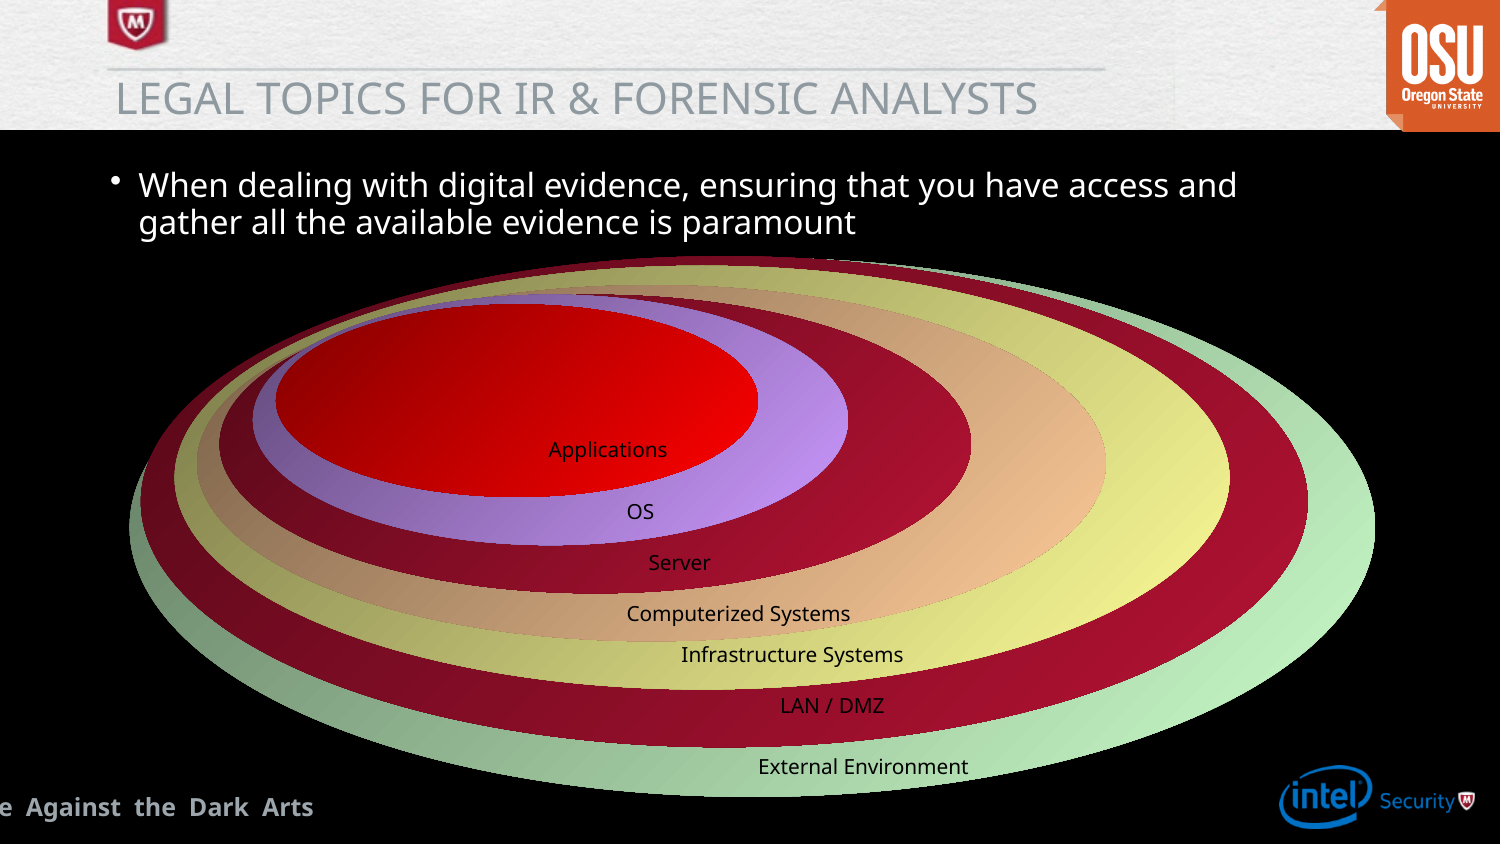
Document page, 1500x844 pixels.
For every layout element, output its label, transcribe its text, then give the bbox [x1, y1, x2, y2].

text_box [129, 255, 1376, 798]
picture [1279, 765, 1475, 829]
list When dealing with digital evidence, ensuring that you have access and gather all the available evidence is paramount [94, 159, 1256, 773]
title LEGAL TOPICS FOR IR & FORENSIC ANALYSTS [99, 53, 1176, 148]
picture [0, 0, 1500, 132]
